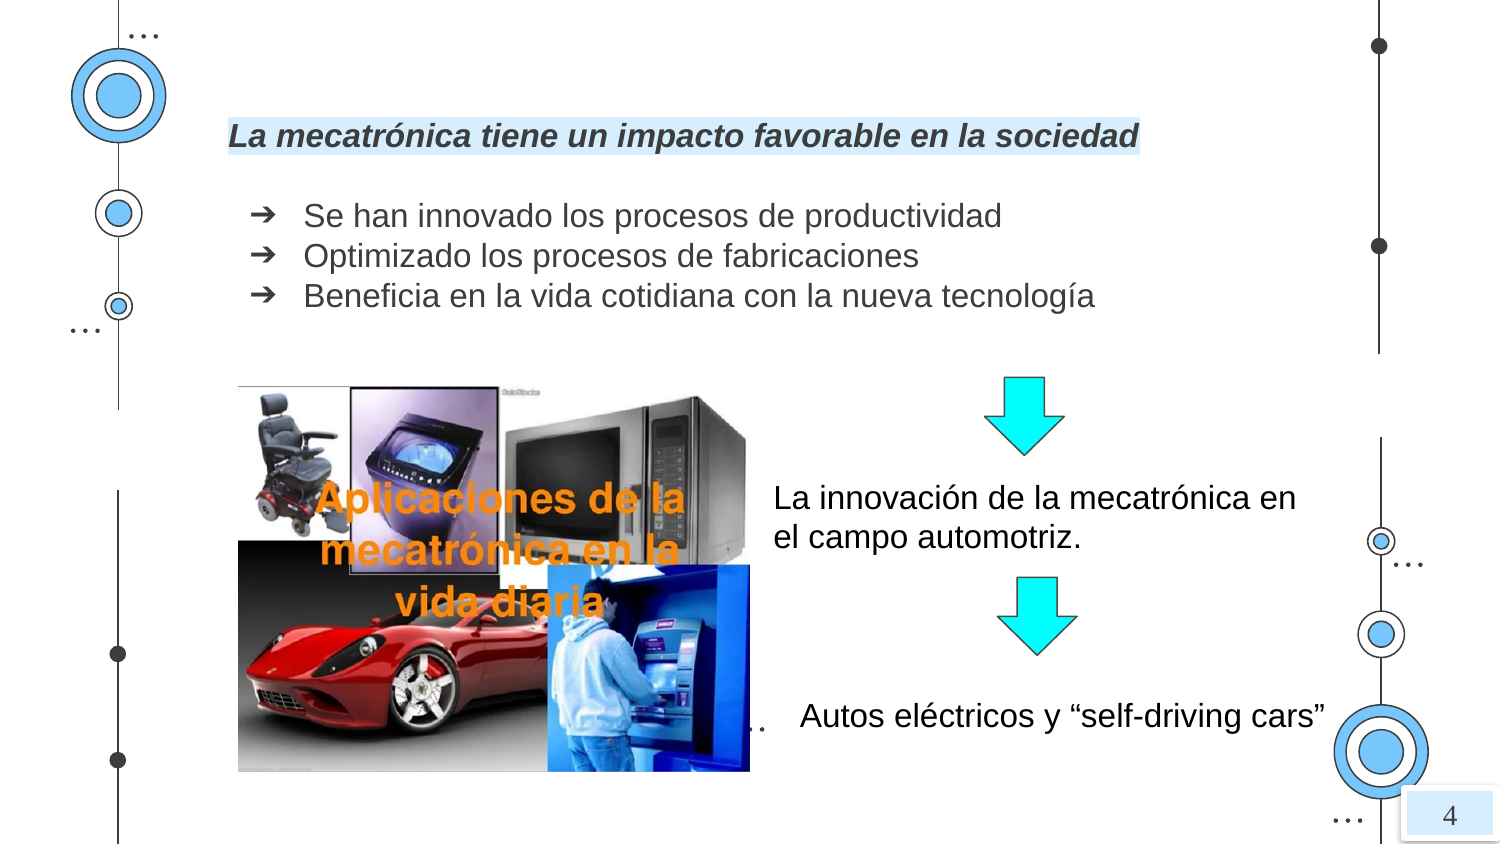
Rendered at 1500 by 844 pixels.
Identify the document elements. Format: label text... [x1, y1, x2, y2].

picture [238, 386, 751, 772]
text_box [984, 377, 1065, 456]
text_box 4 [1401, 785, 1500, 841]
text_box Autos eléctricos y “self-driving cars” [784, 678, 1366, 749]
text_box La mecatrónica tiene un impacto favorable en la sociedad Se han innovado los procesos de productividad Optimizado los procesos de fabricaciones Beneficia en la vida cotidiana con la nueva tecnología [213, 99, 1214, 329]
text_box La innovación de la mecatrónica en el campo automotriz. [758, 460, 1340, 571]
text_box [997, 577, 1078, 656]
